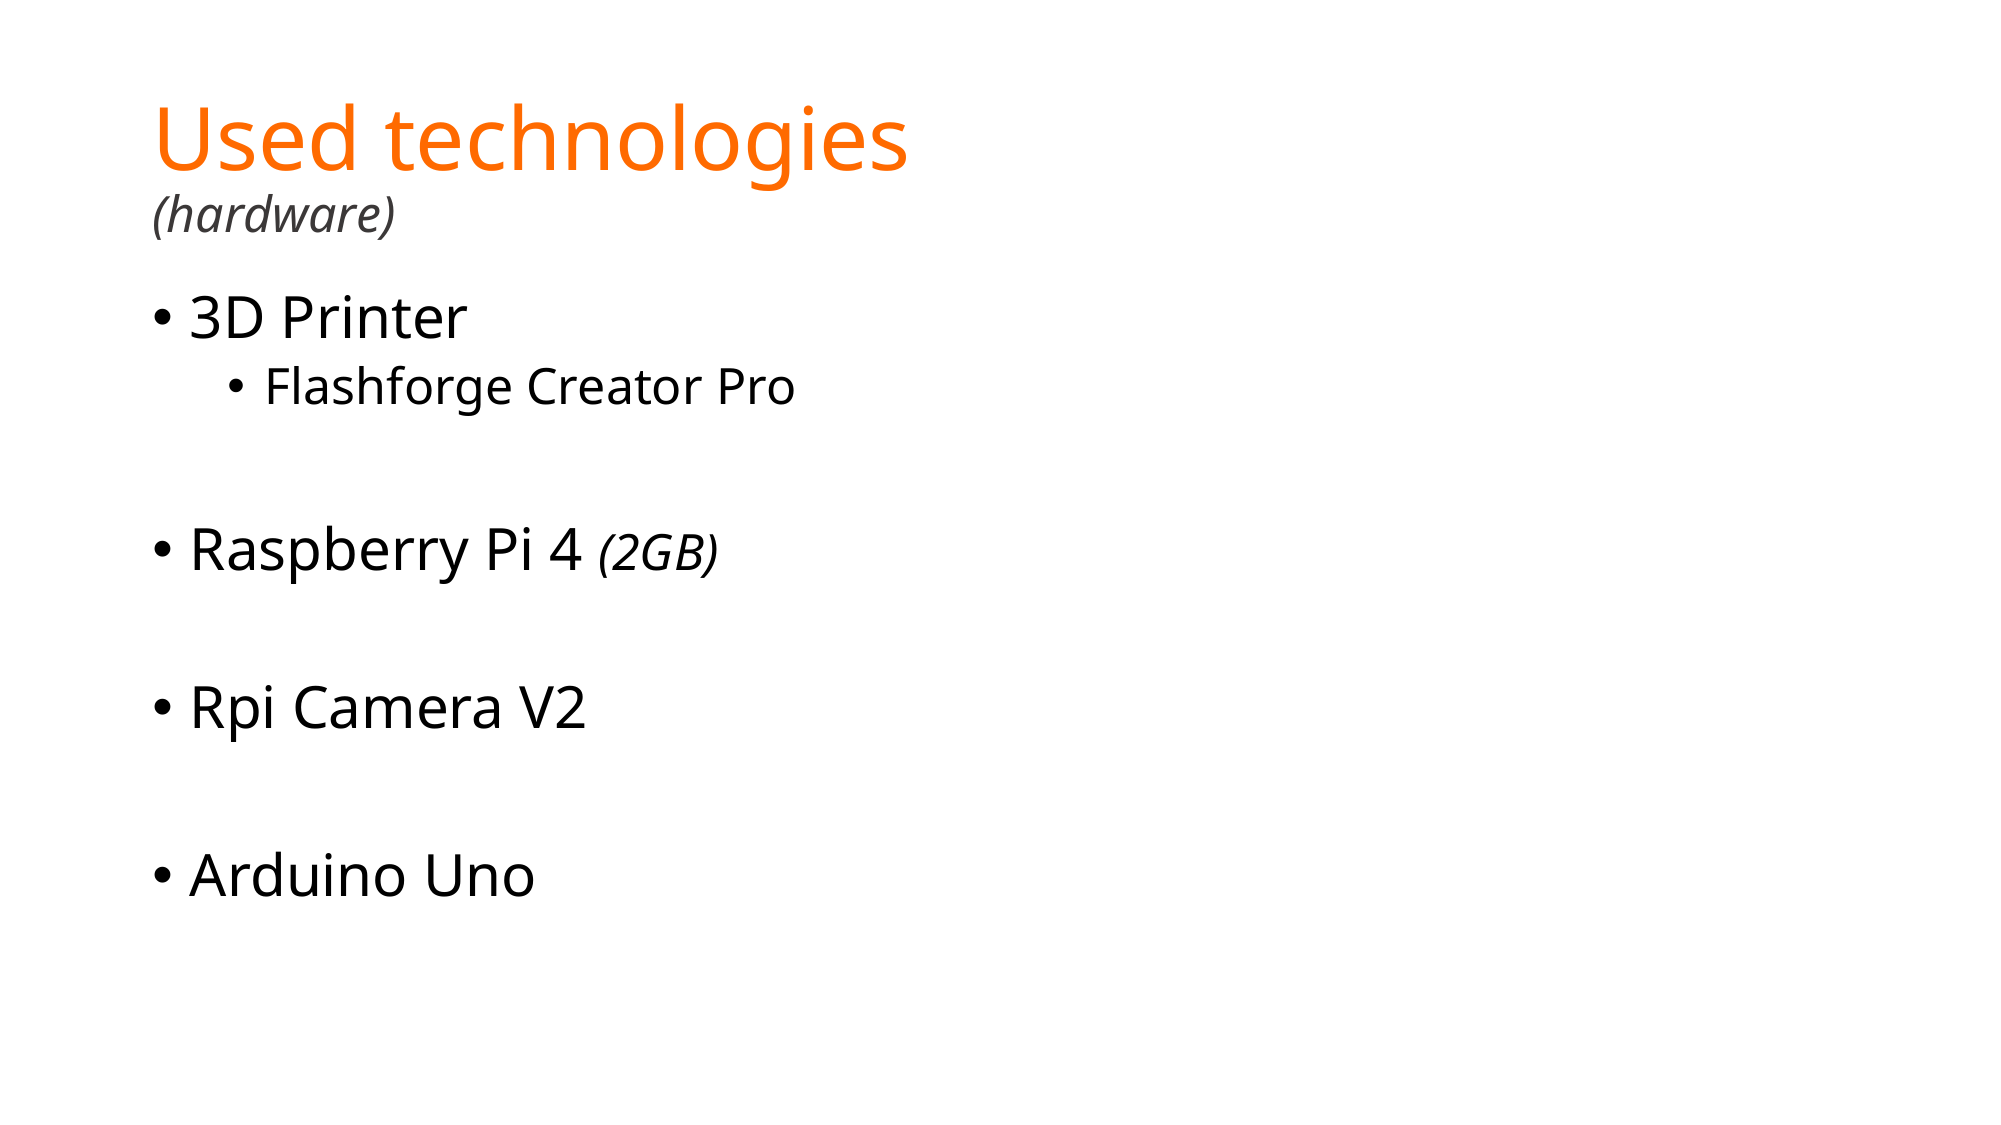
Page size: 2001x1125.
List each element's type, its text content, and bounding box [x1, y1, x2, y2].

list 3D Printer Flashforge Creator Pro Raspberry Pi 4 (2GB) Rpi Camera V2 Arduino Uno [137, 280, 1863, 995]
title Used technologies (hardware) [137, 59, 1863, 278]
